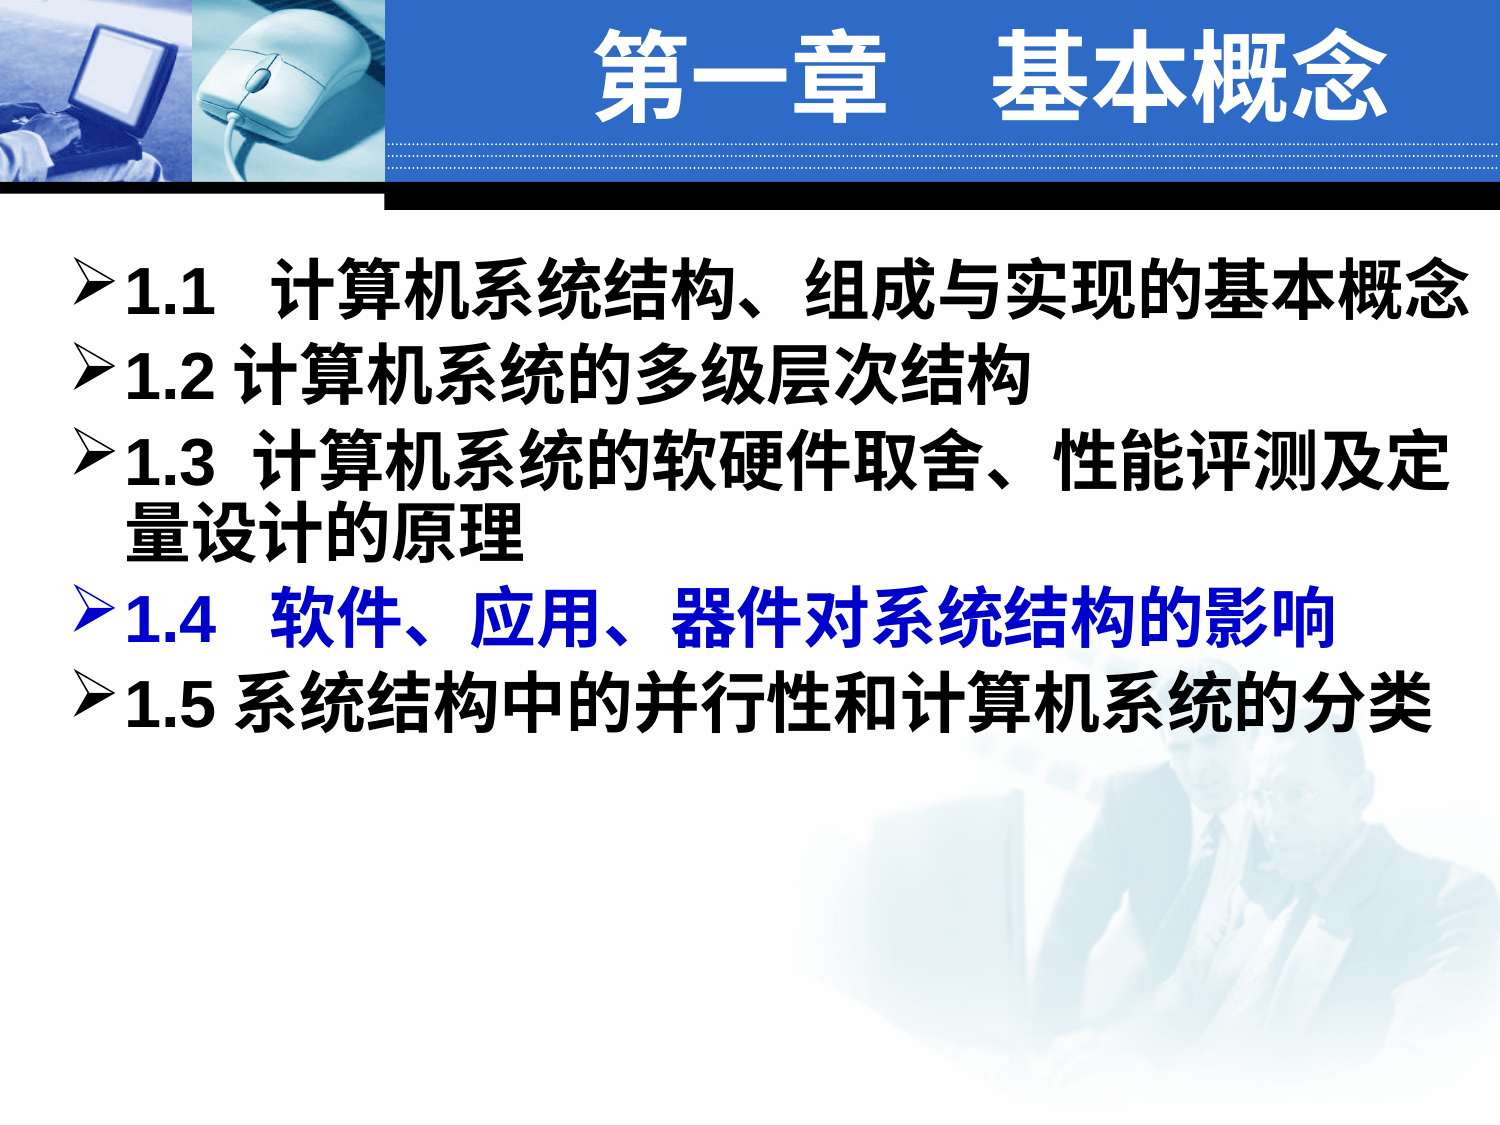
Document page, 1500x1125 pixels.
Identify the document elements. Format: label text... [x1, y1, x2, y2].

picture [0, 194, 1500, 1125]
picture [0, 0, 385, 181]
list 1.1 计算机系统结构、组成与实现的基本概念 1.2计算机系统的多级层次结构 1.3 计算机系统的软硬件取舍、性能评测及定量设计的原理 1.4 软件、应用、器件对系统结构的影响 1.5系统结构中的并行性和计算机系统的分类 [53, 249, 1500, 1037]
title 第一章 基本概念 [466, 30, 1406, 119]
